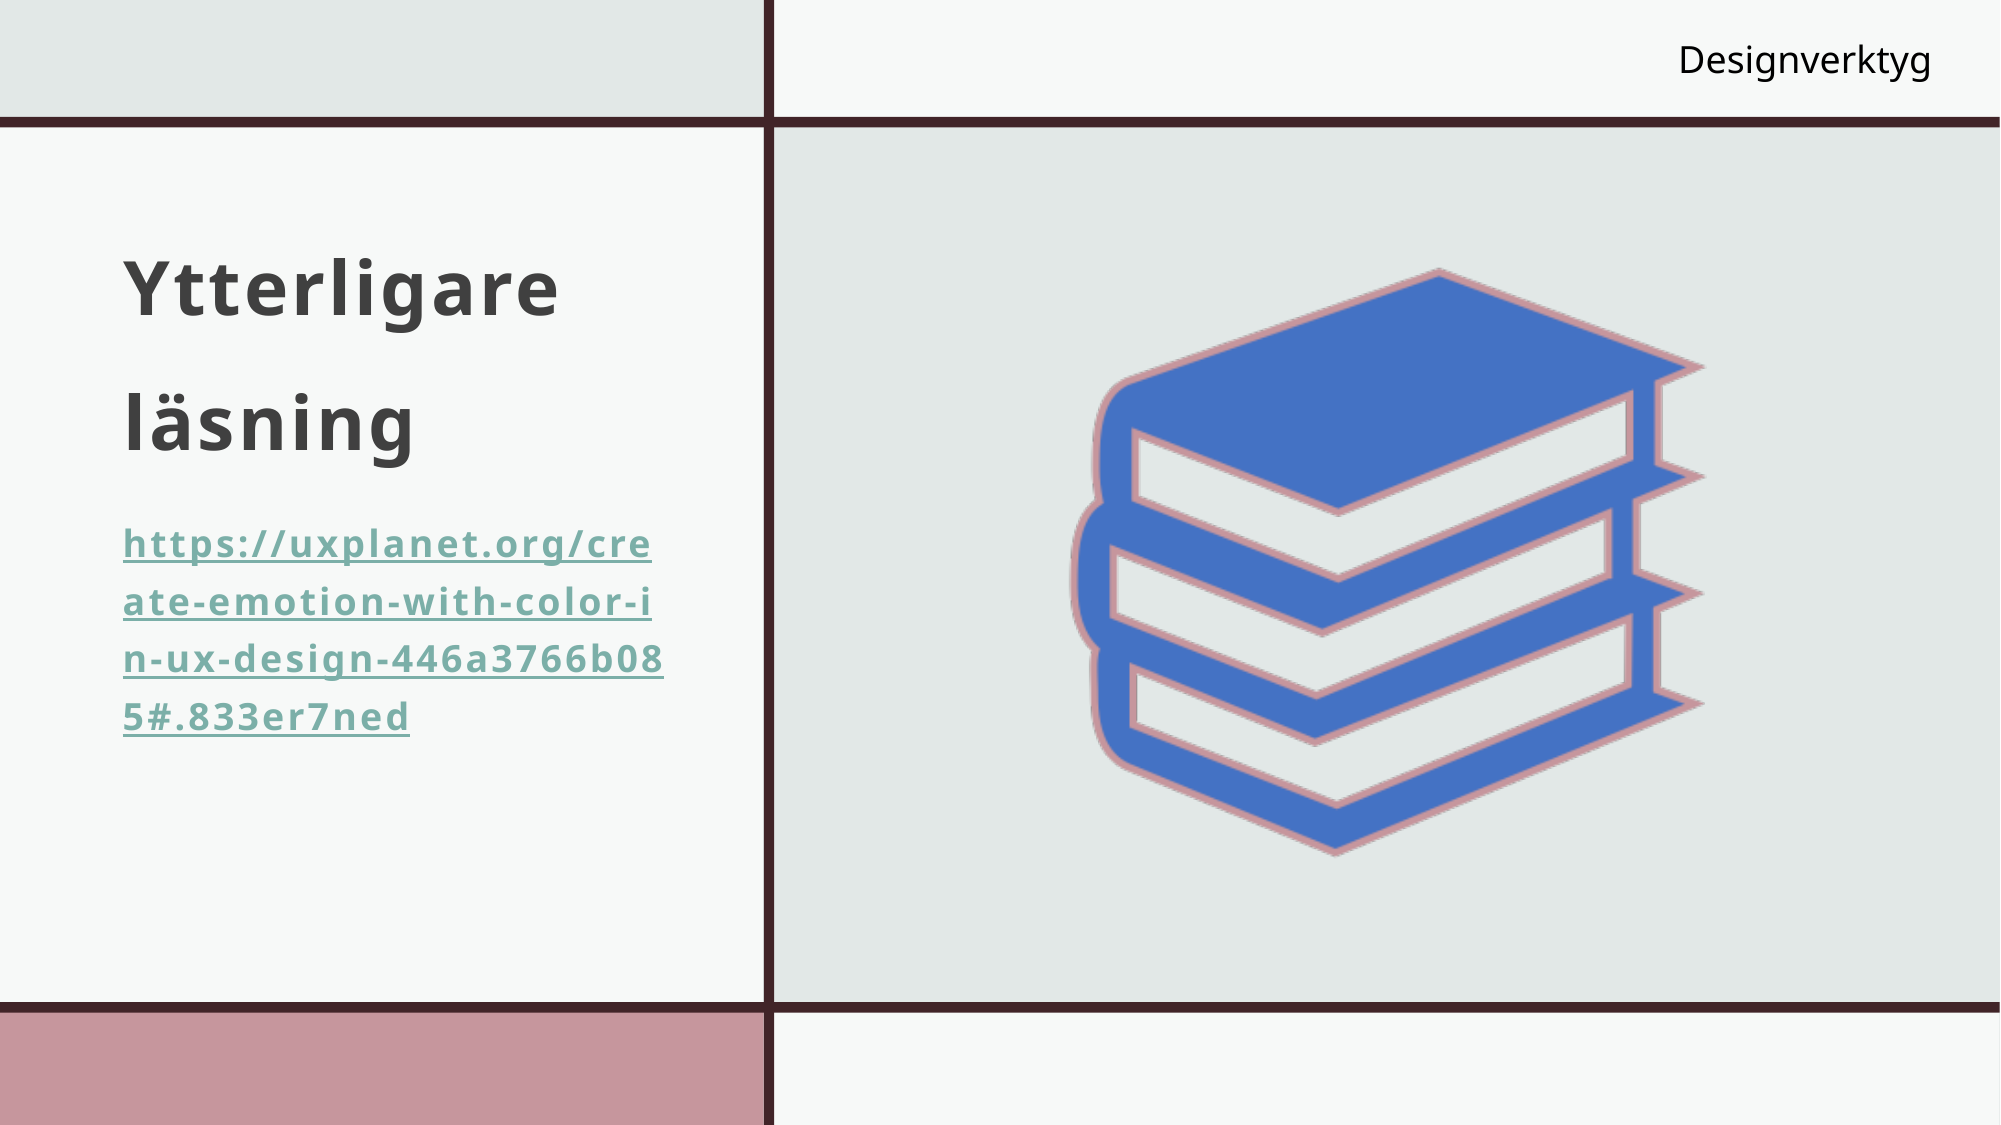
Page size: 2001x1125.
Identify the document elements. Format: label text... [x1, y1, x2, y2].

text_box [775, 1001, 2000, 1014]
text_box [763, 0, 775, 116]
text_box [775, 1014, 2000, 1125]
list https://uxplanet.org/create-emotion-with-color-in-ux-design-446a3766b085#.833er7ned [104, 481, 698, 948]
text_box [775, 0, 2000, 116]
text_box [0, 116, 2000, 128]
text_box [763, 128, 775, 1125]
text_box [0, 128, 763, 1001]
text_box [0, 1014, 763, 1125]
picture [1035, 212, 1736, 913]
text_box [775, 128, 2000, 1001]
title Ytterligare läsning [105, 175, 698, 481]
text_box [0, 1001, 763, 1014]
text_box Designverktyg [1663, 28, 1948, 88]
text_box [0, 0, 763, 116]
